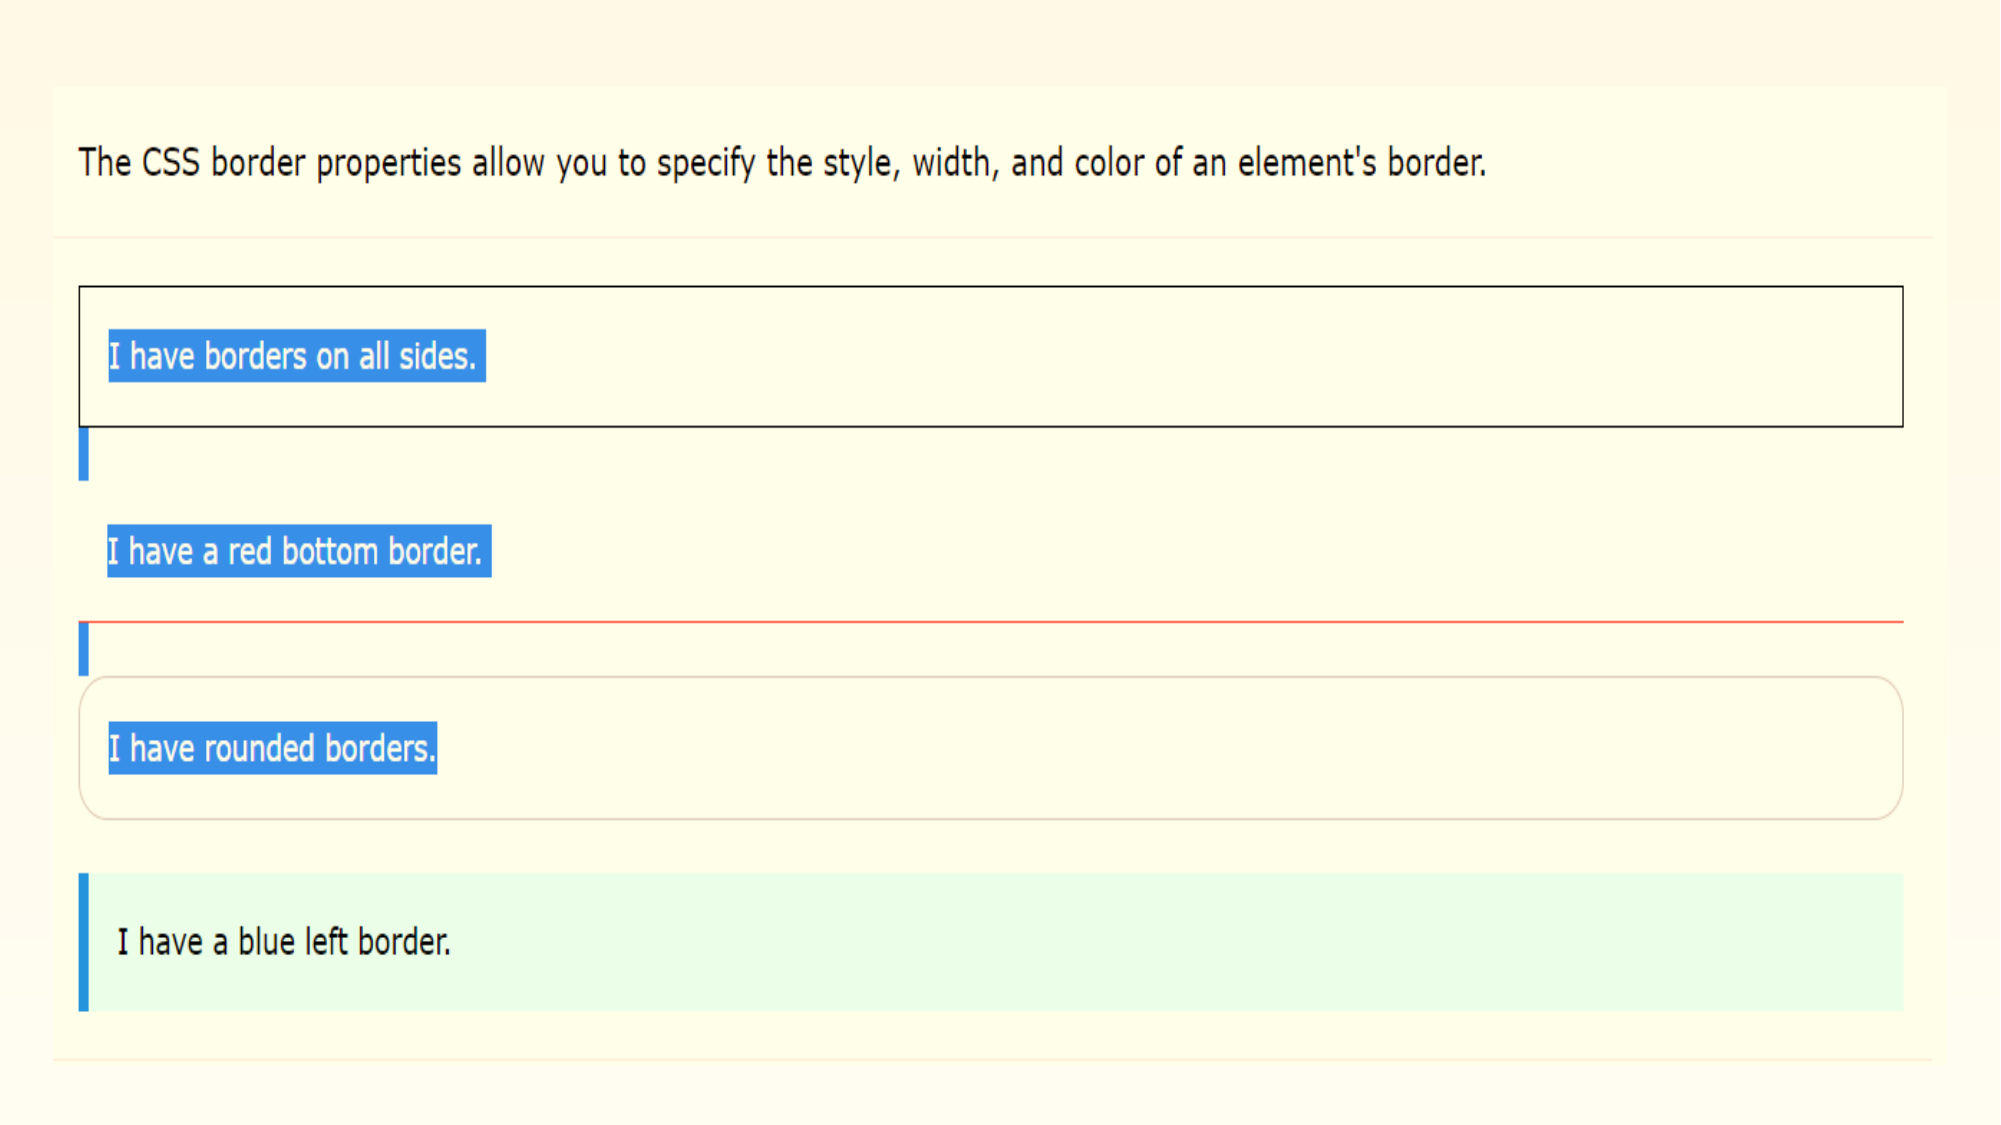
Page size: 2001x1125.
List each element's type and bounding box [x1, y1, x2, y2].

picture [53, 87, 1947, 1065]
